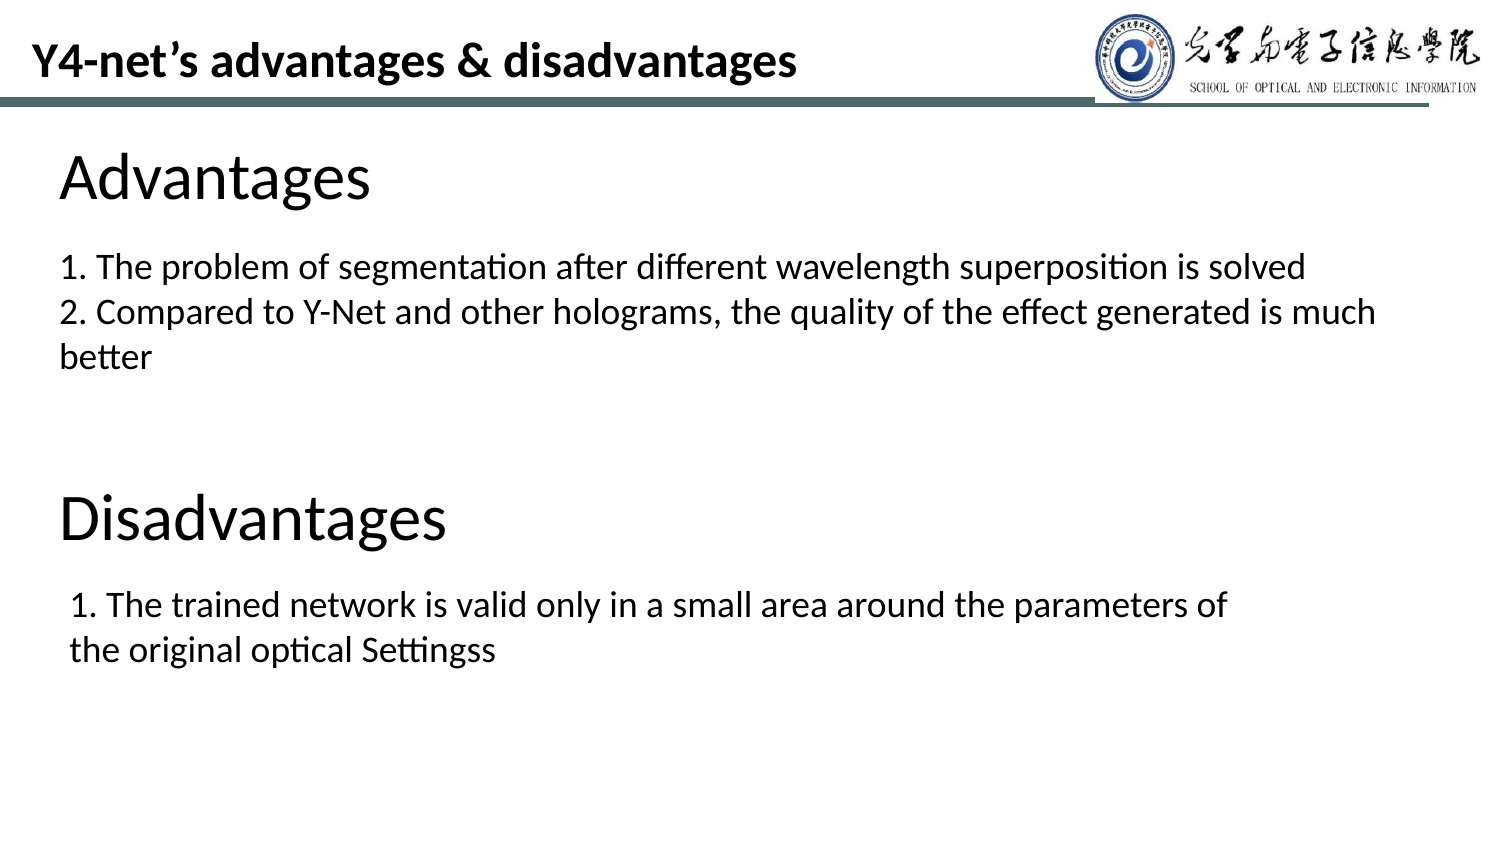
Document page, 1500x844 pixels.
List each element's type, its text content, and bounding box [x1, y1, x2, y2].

picture [1095, 14, 1483, 103]
text_box Advantages [44, 125, 420, 220]
text_box 1. The problem of segmentation after different wavelength superposition is solved 2. Compared to Y-Net and other holograms, the quality of the effect generated is much better [44, 234, 1430, 430]
text_box 1. The trained network is valid only in a small area around the parameters of the original optical Settingss [54, 572, 1269, 678]
text_box Y4-net’s advantages & disadvantages [17, 20, 977, 96]
text_box Disadvantages [44, 466, 483, 561]
